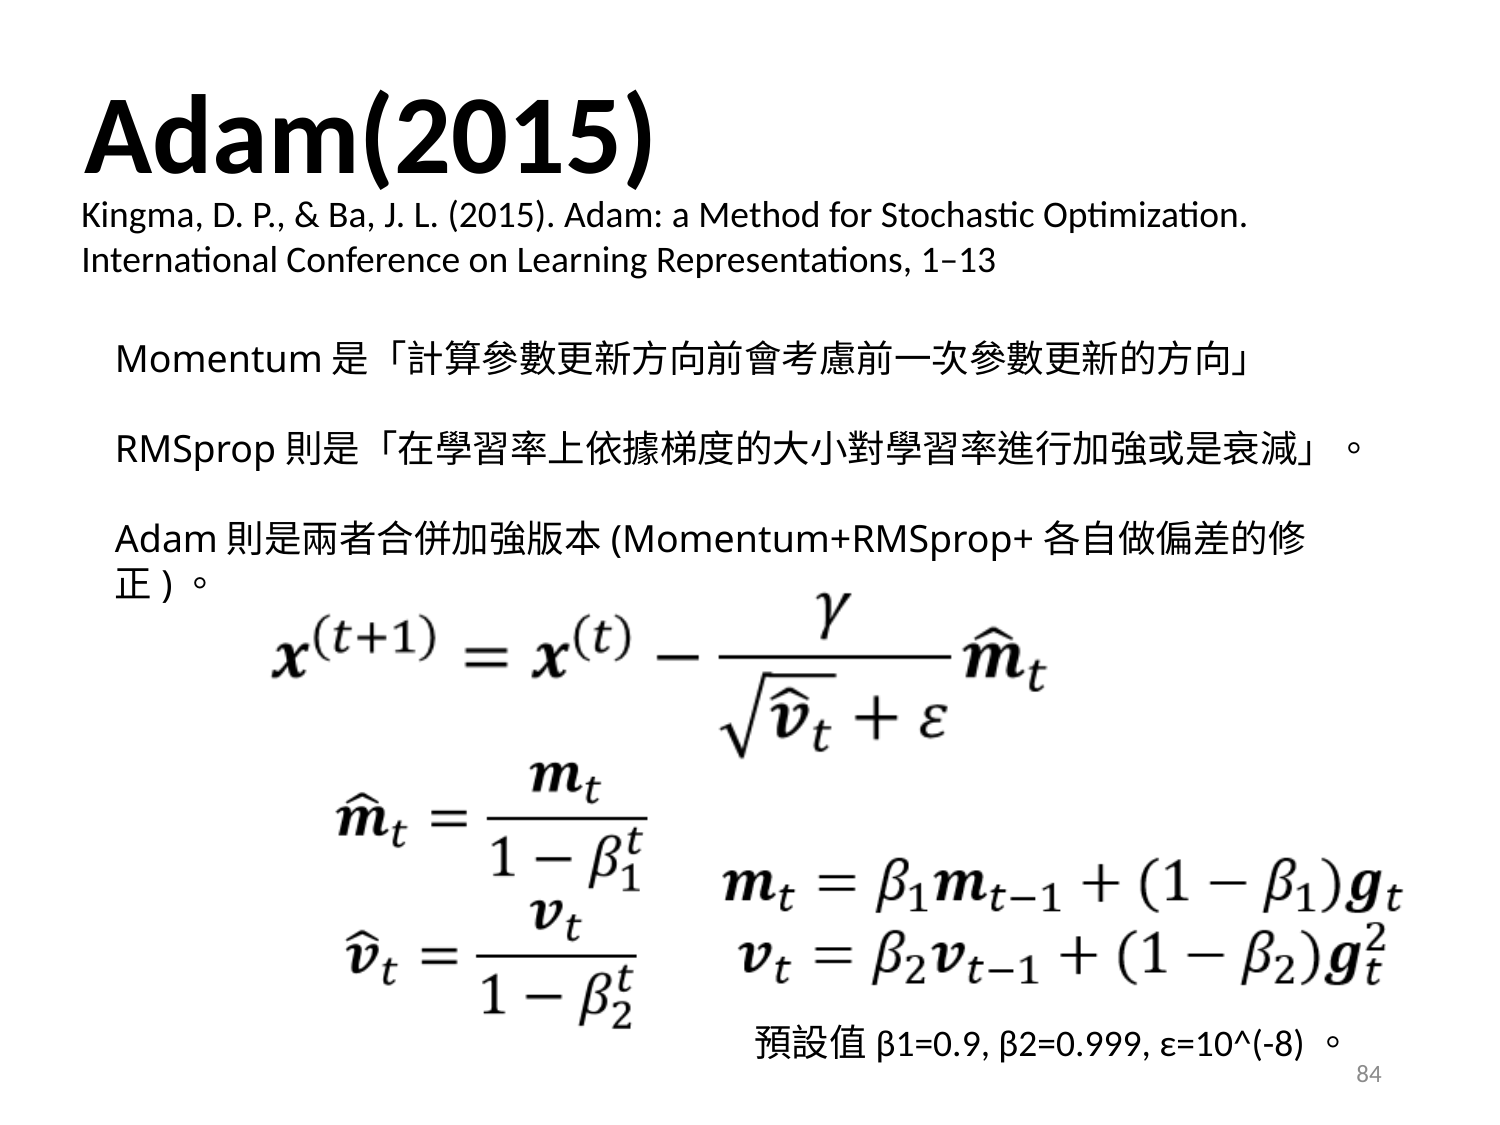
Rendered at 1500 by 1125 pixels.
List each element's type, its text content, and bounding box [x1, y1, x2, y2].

picture [147, 570, 1175, 1043]
text_box 預設值β1=0.9, β2=0.999, ε=10^(-8)。 [739, 1012, 1367, 1072]
text_box Kingma, D. P., & Ba, J. L. (2015). Adam: a Method for Stochastic Optimization. International Conference on Learning Representations, 1–13 [66, 182, 1314, 288]
text_box Adam(2015) [69, 54, 673, 204]
picture [682, 833, 1447, 1012]
slide_number 84 [1059, 1042, 1397, 1103]
text_box Momentum是「計算參數更新方向前會考慮前一次參數更新的方向」 RMSprop則是「在學習率上依據梯度的大小對學習率進行加強或是衰減」。 Adam則是兩者合併加強版本(Momentum+RMSprop+各自做偏差的修正)。 [100, 327, 1362, 613]
